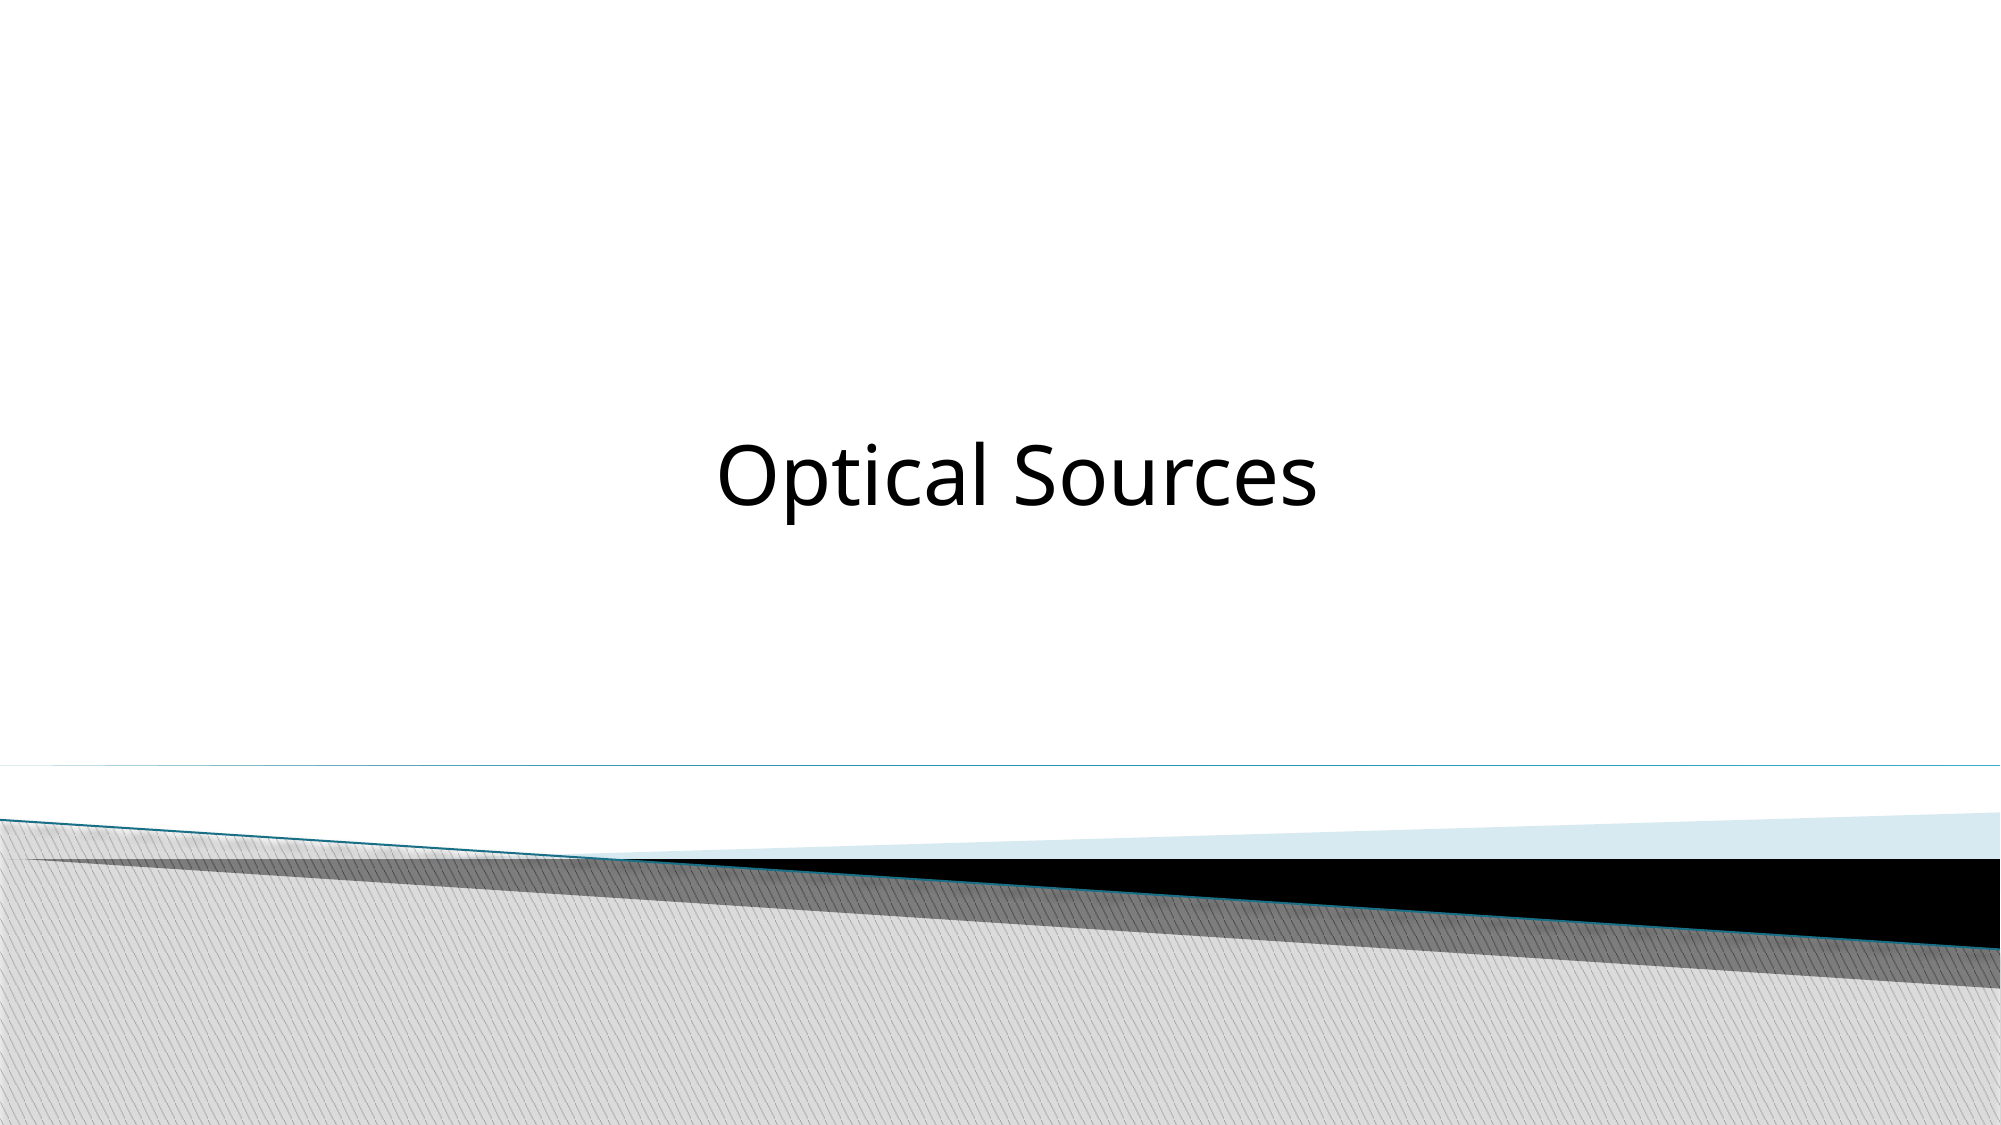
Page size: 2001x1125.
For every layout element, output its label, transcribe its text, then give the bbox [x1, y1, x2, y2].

text_box Optical Sources [233, 414, 1803, 530]
picture [7, 859, 2000, 989]
